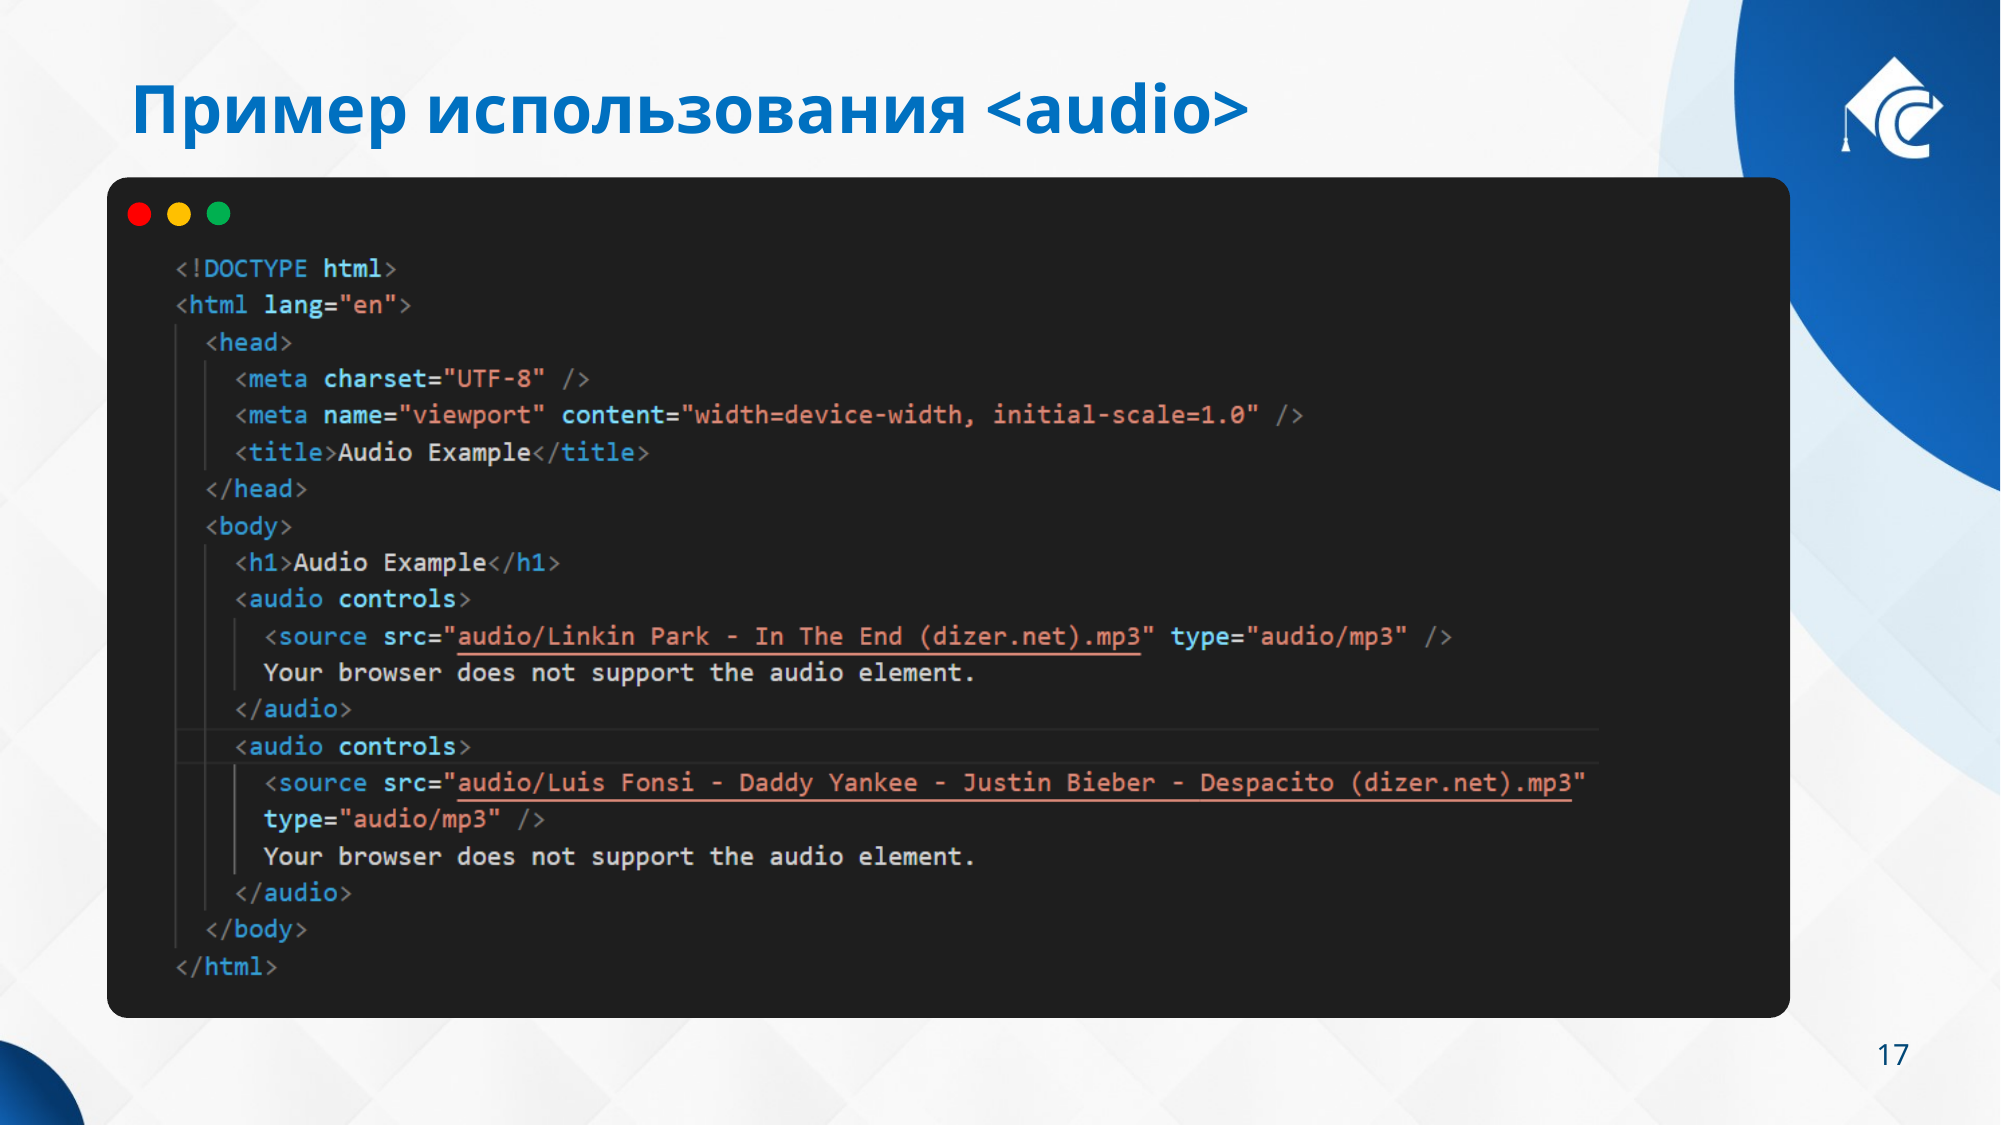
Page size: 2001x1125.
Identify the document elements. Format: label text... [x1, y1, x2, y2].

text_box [106, 177, 1791, 1018]
slide_number 17 [1806, 1026, 1925, 1086]
picture [0, 0, 2001, 1125]
title Пример использования <audio> [115, 59, 1652, 164]
